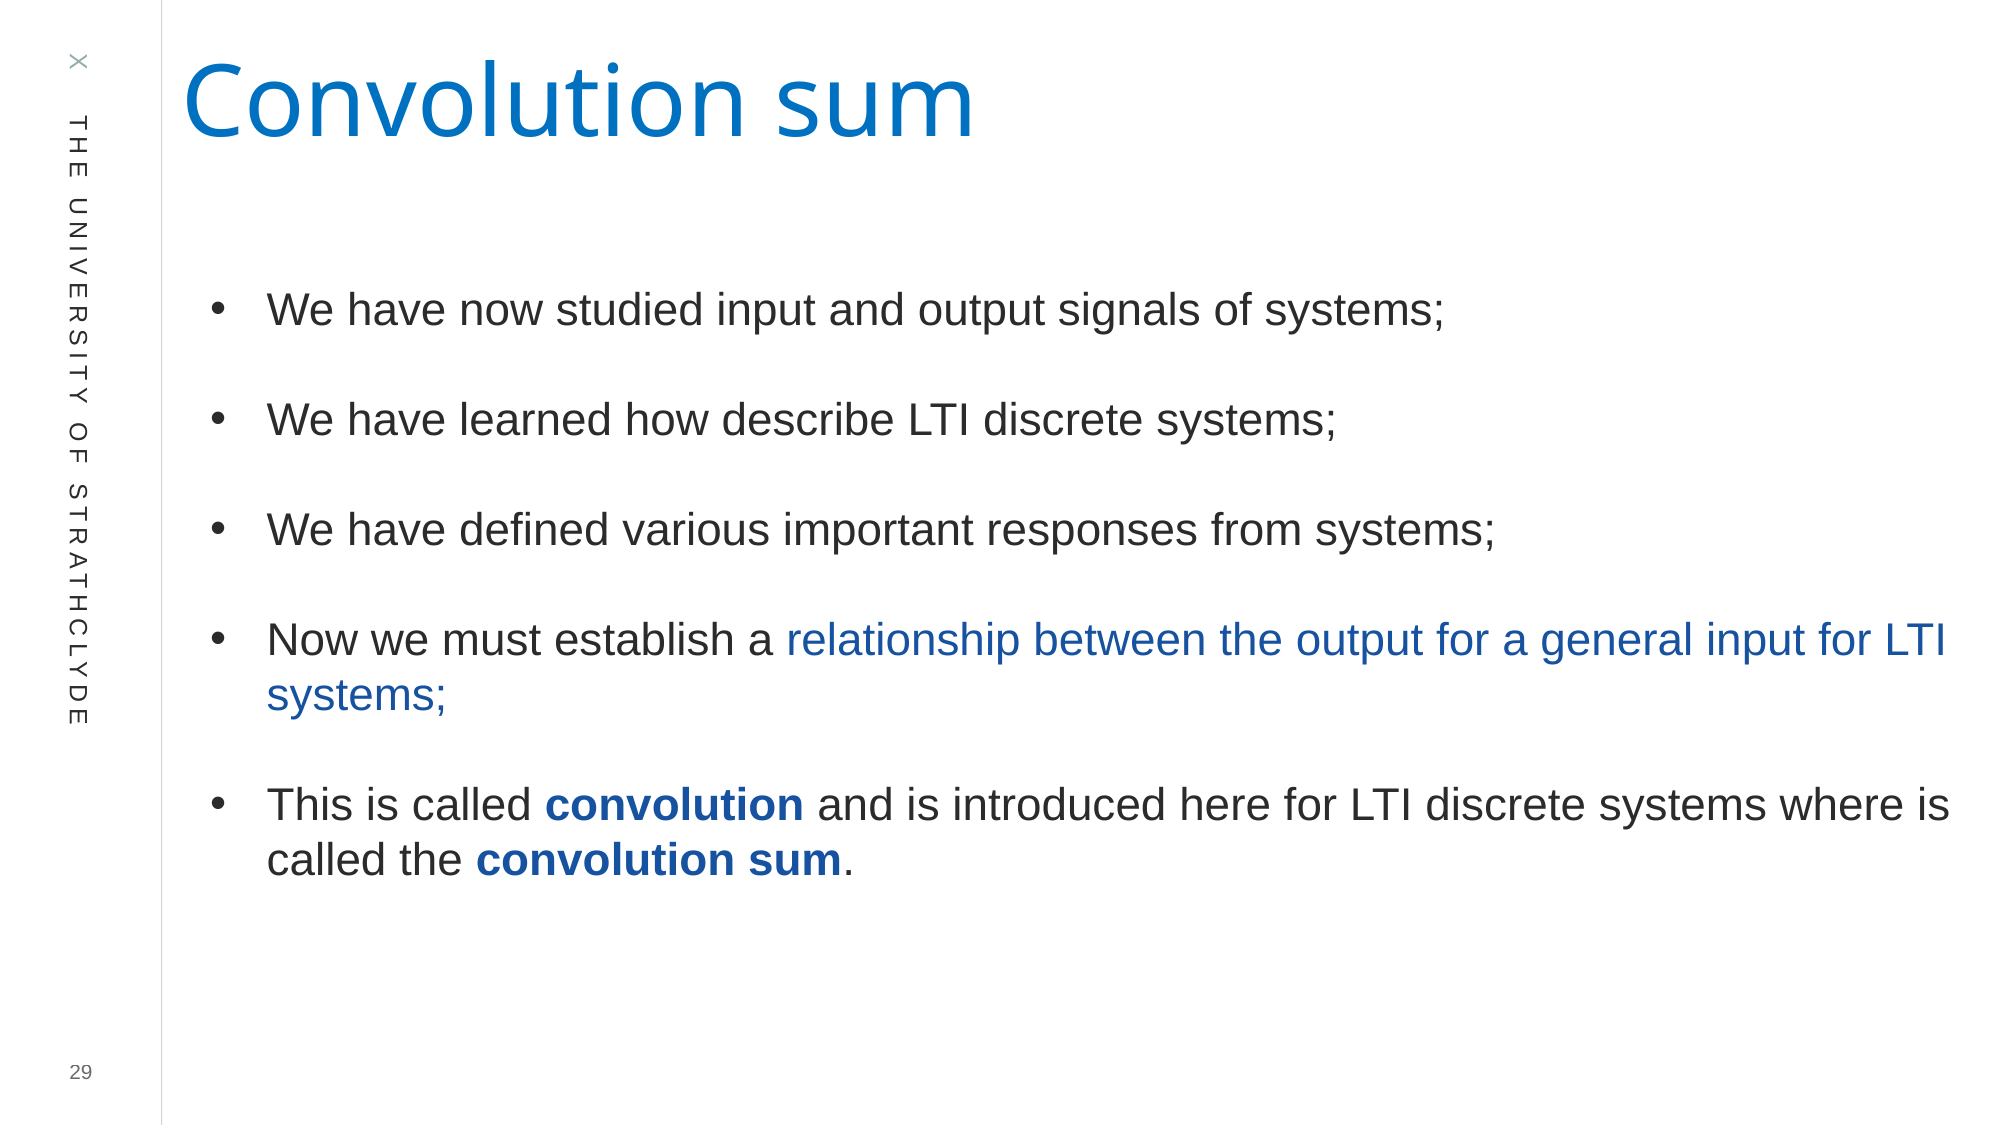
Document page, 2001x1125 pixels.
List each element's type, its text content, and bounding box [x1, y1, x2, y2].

slide_number 29 [38, 1052, 123, 1091]
title Convolution sum [180, 28, 1962, 182]
text_box We have now studied input and output signals of systems; We have learned how describe LTI discrete systems; We have defined various important responses from systems; Now we must establish a relationship between the output for a general input for LTI systems; This is called convolution and is introduced here for LTI discrete systems where is called the convolution sum. [195, 272, 2000, 892]
